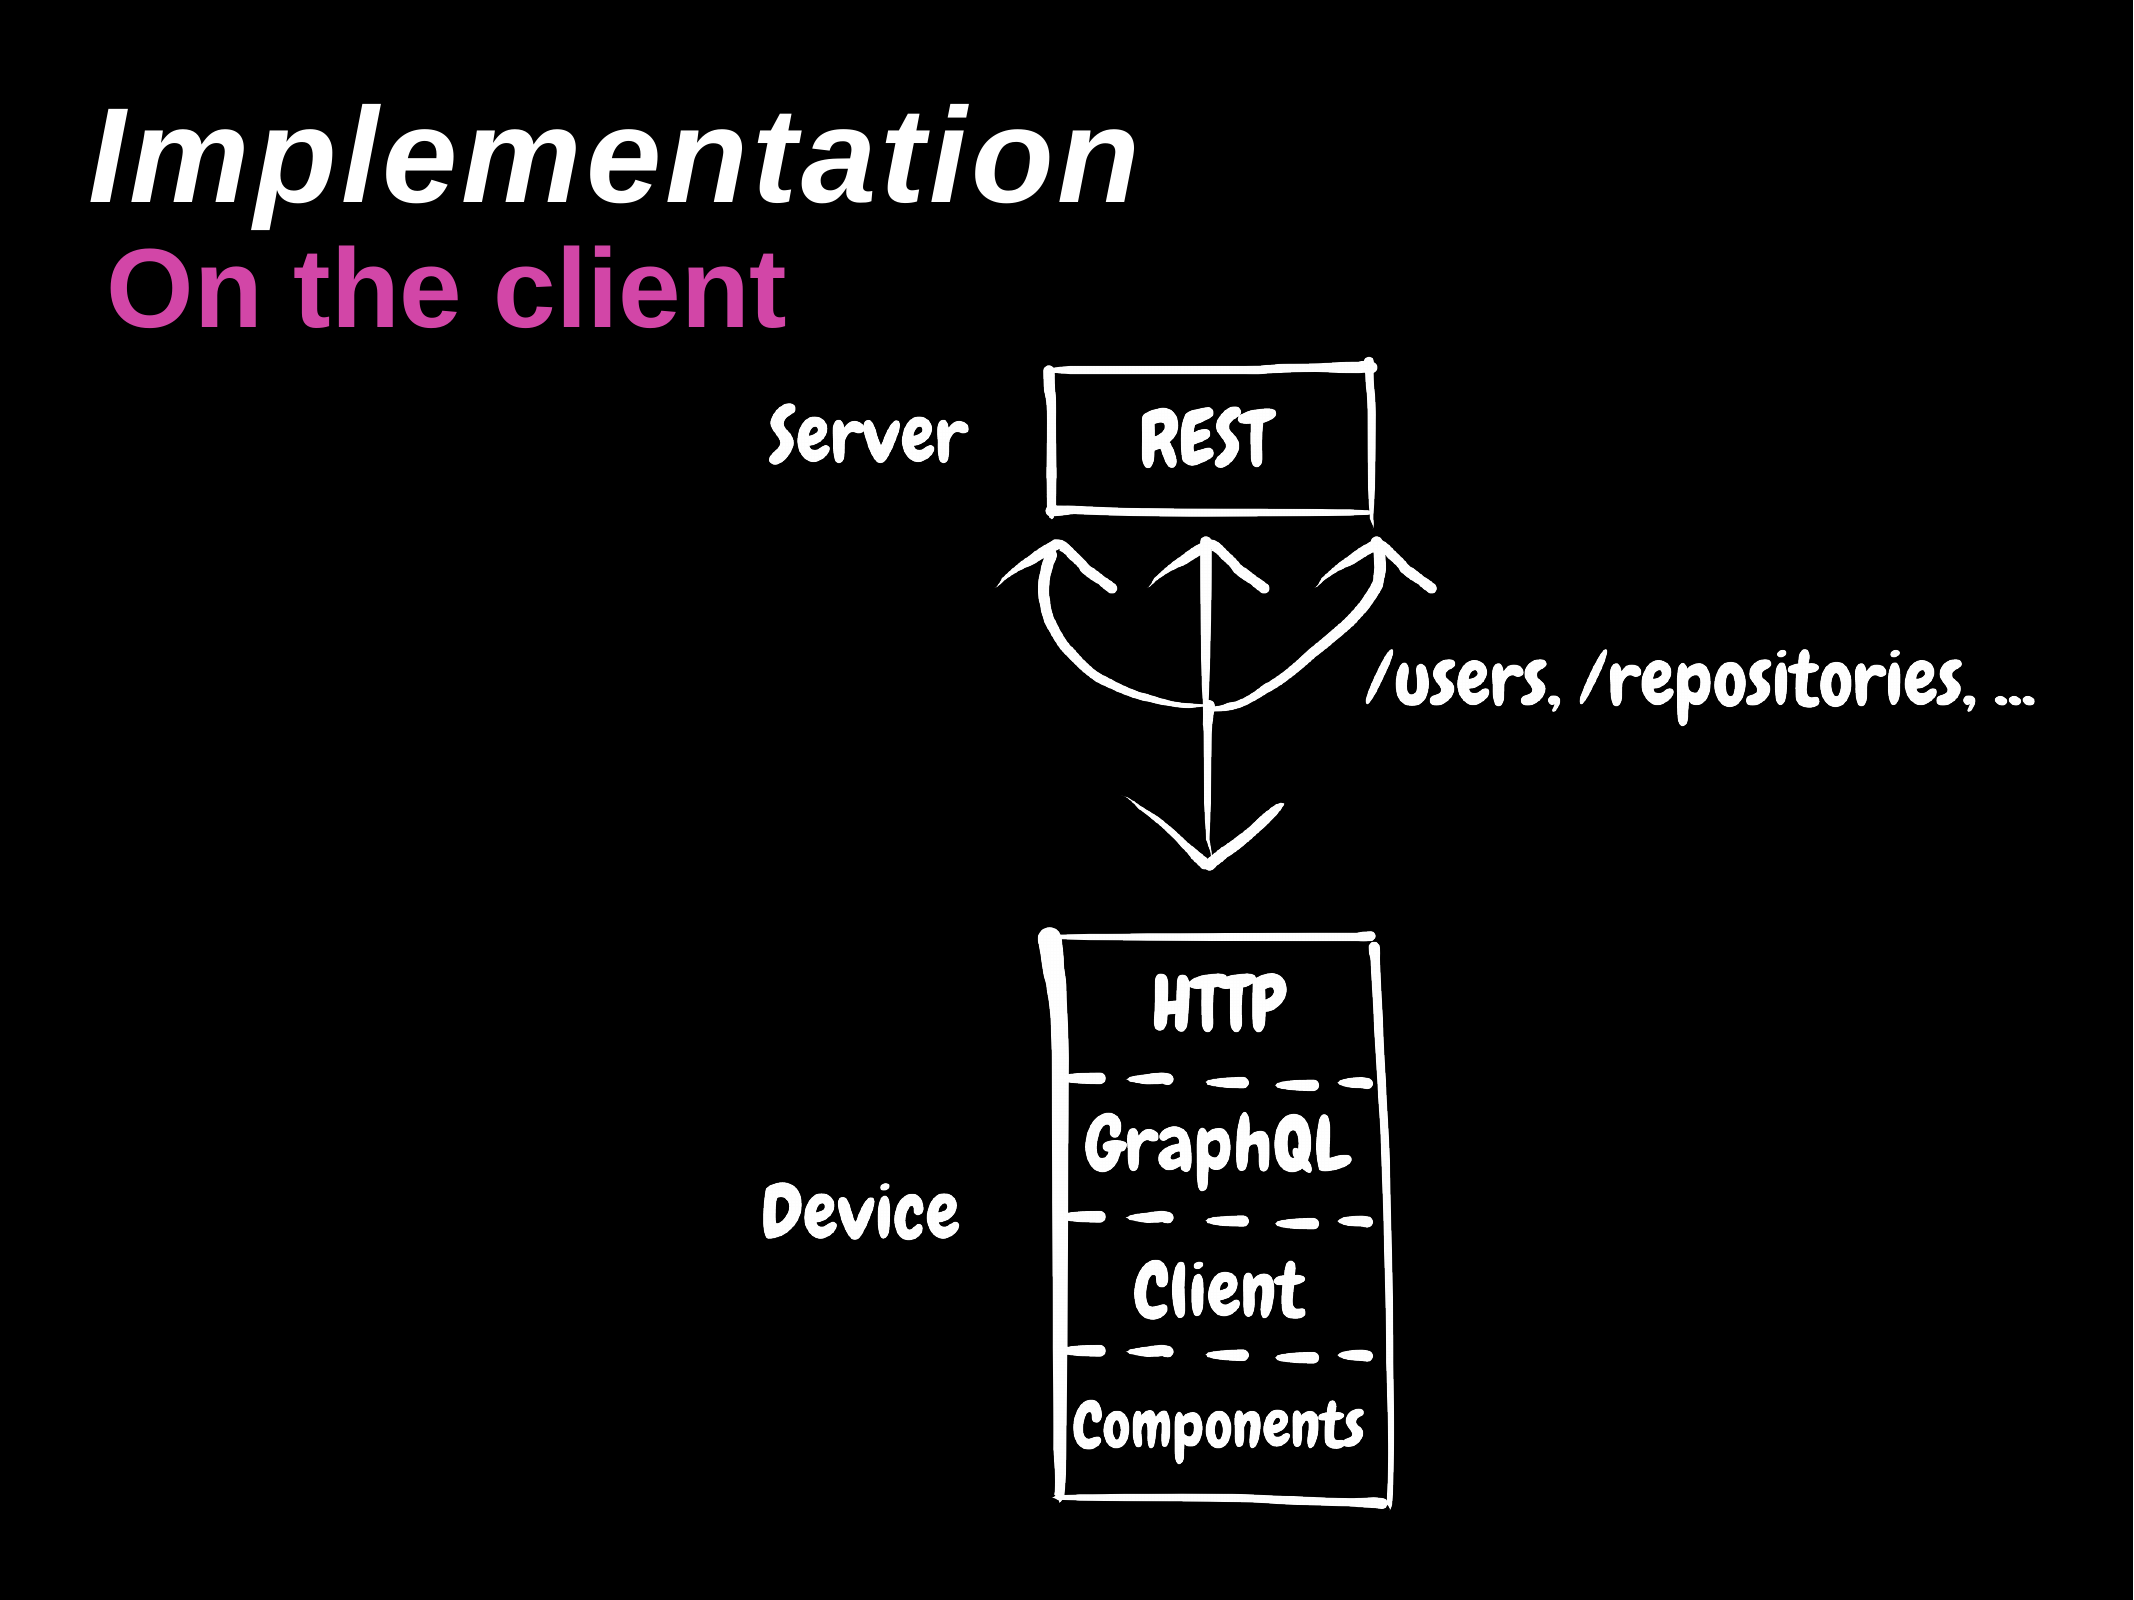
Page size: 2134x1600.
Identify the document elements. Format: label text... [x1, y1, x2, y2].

title Implementation [79, 0, 1902, 326]
picture [733, 305, 2044, 1535]
text_box On the client [98, 206, 797, 359]
